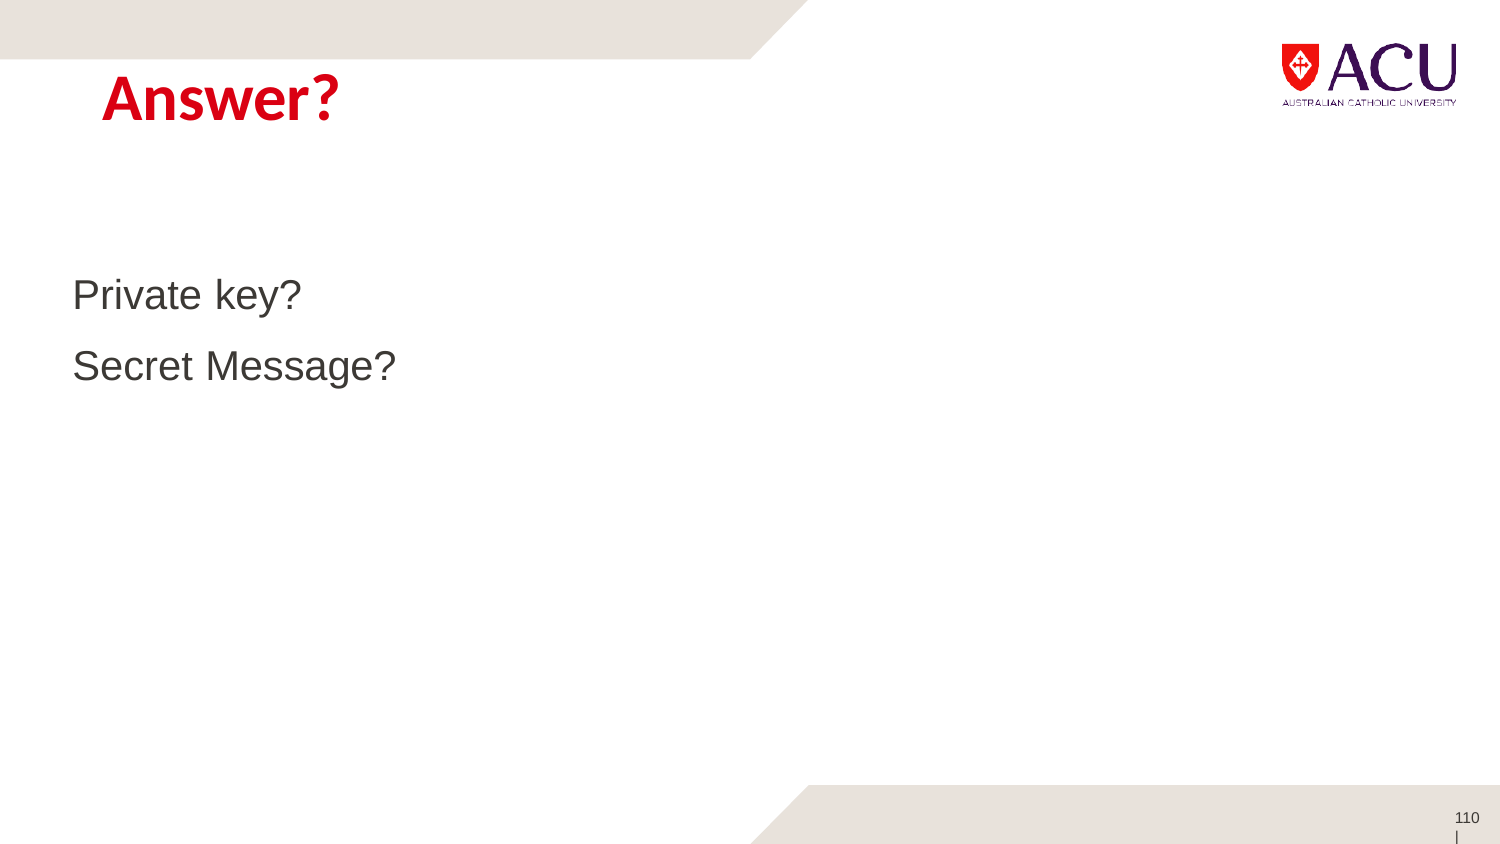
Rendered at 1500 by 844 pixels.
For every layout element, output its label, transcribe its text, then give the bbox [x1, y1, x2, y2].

picture [1282, 43, 1456, 106]
slide_number 110 | [1452, 807, 1487, 844]
title Answer? [100, 51, 346, 195]
text_box Private key? Secret Message? [70, 245, 403, 389]
